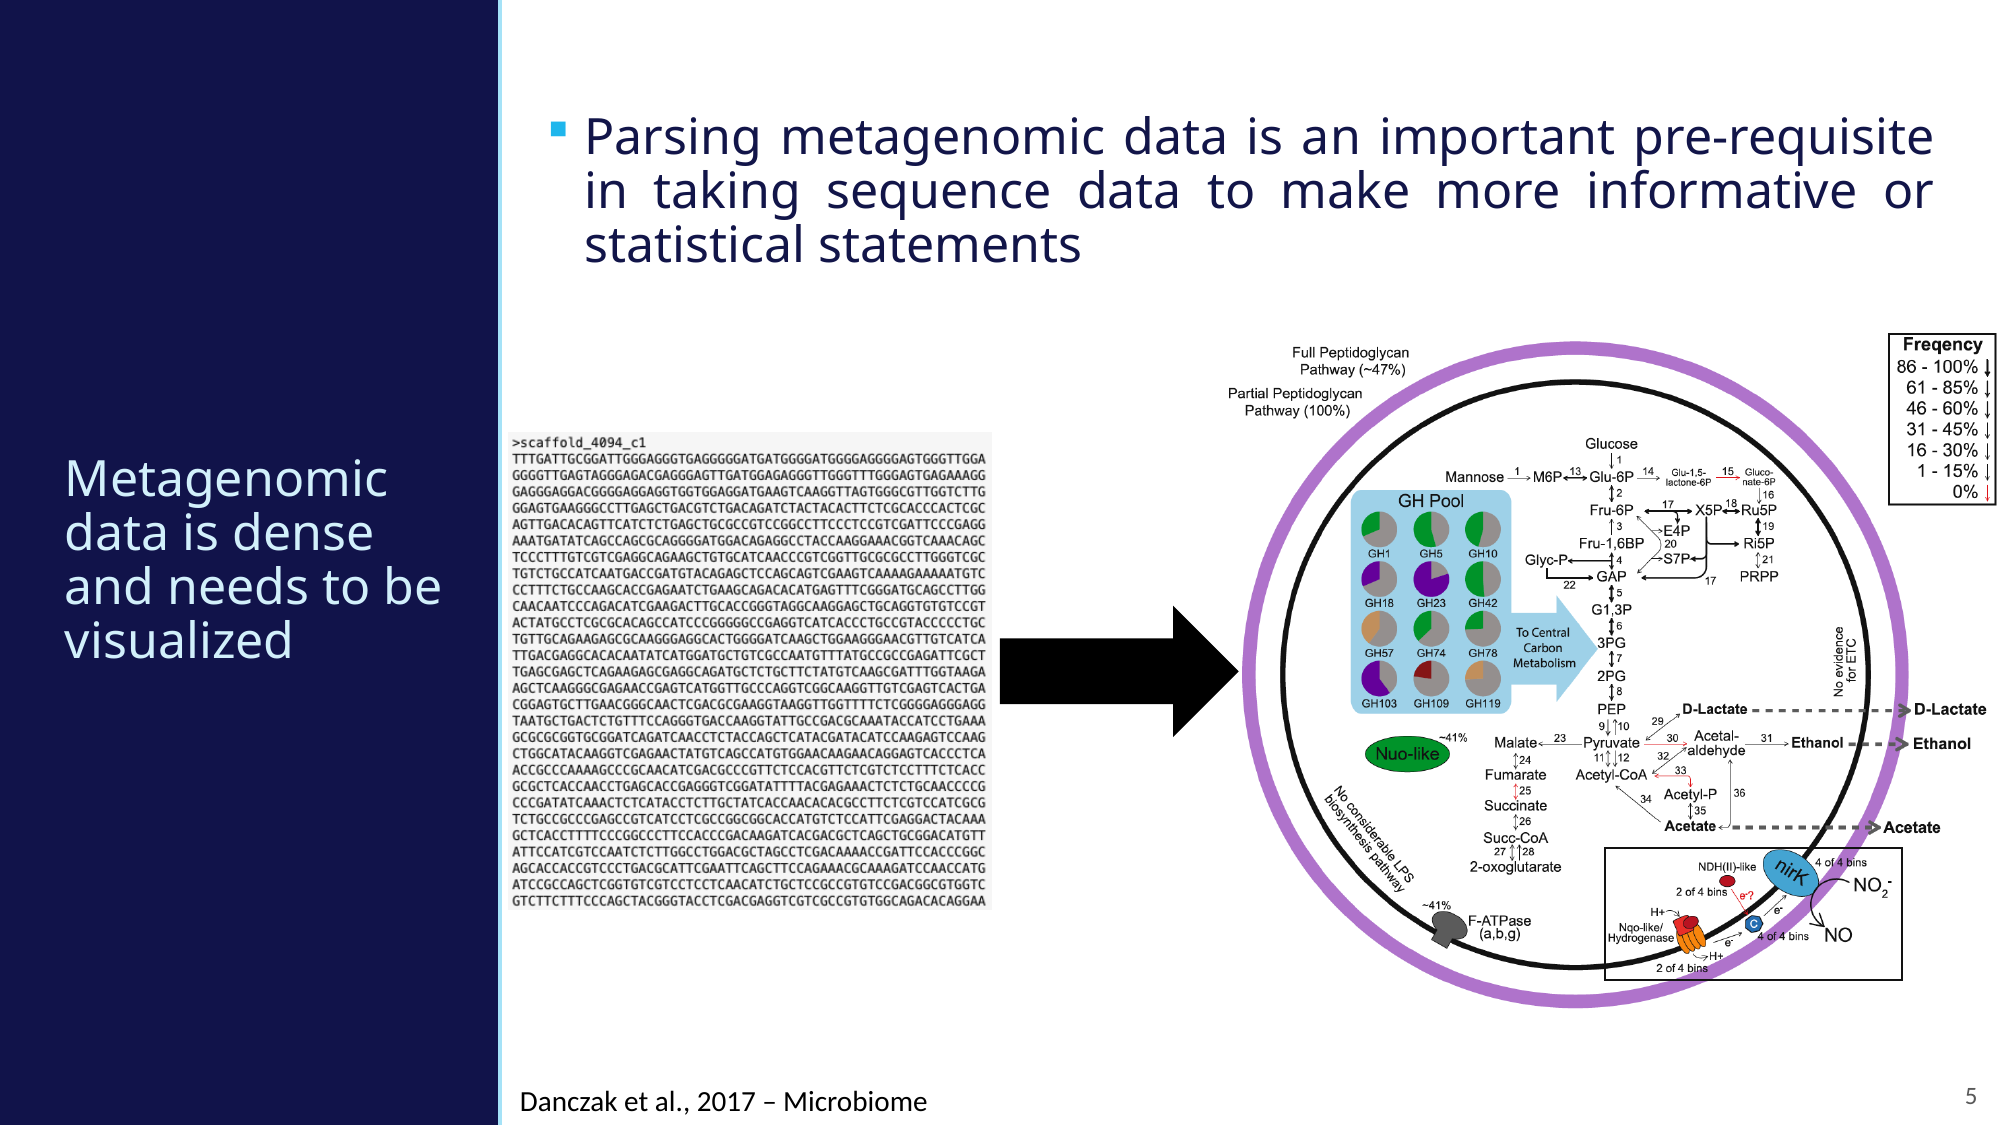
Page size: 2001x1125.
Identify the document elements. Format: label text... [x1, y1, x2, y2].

slide_number 5 [1849, 1065, 2000, 1125]
title Metagenomic data is dense and needs to be visualized [64, 111, 462, 1012]
picture [1226, 329, 2000, 1014]
text_box [998, 603, 1226, 740]
list Parsing metagenomic data is an important pre-requisite in taking sequence data to make more informative or statistical statements [546, 111, 1936, 1012]
text_box Danczak et al., 2017 – Microbiome [505, 1074, 943, 1125]
picture [508, 432, 992, 911]
